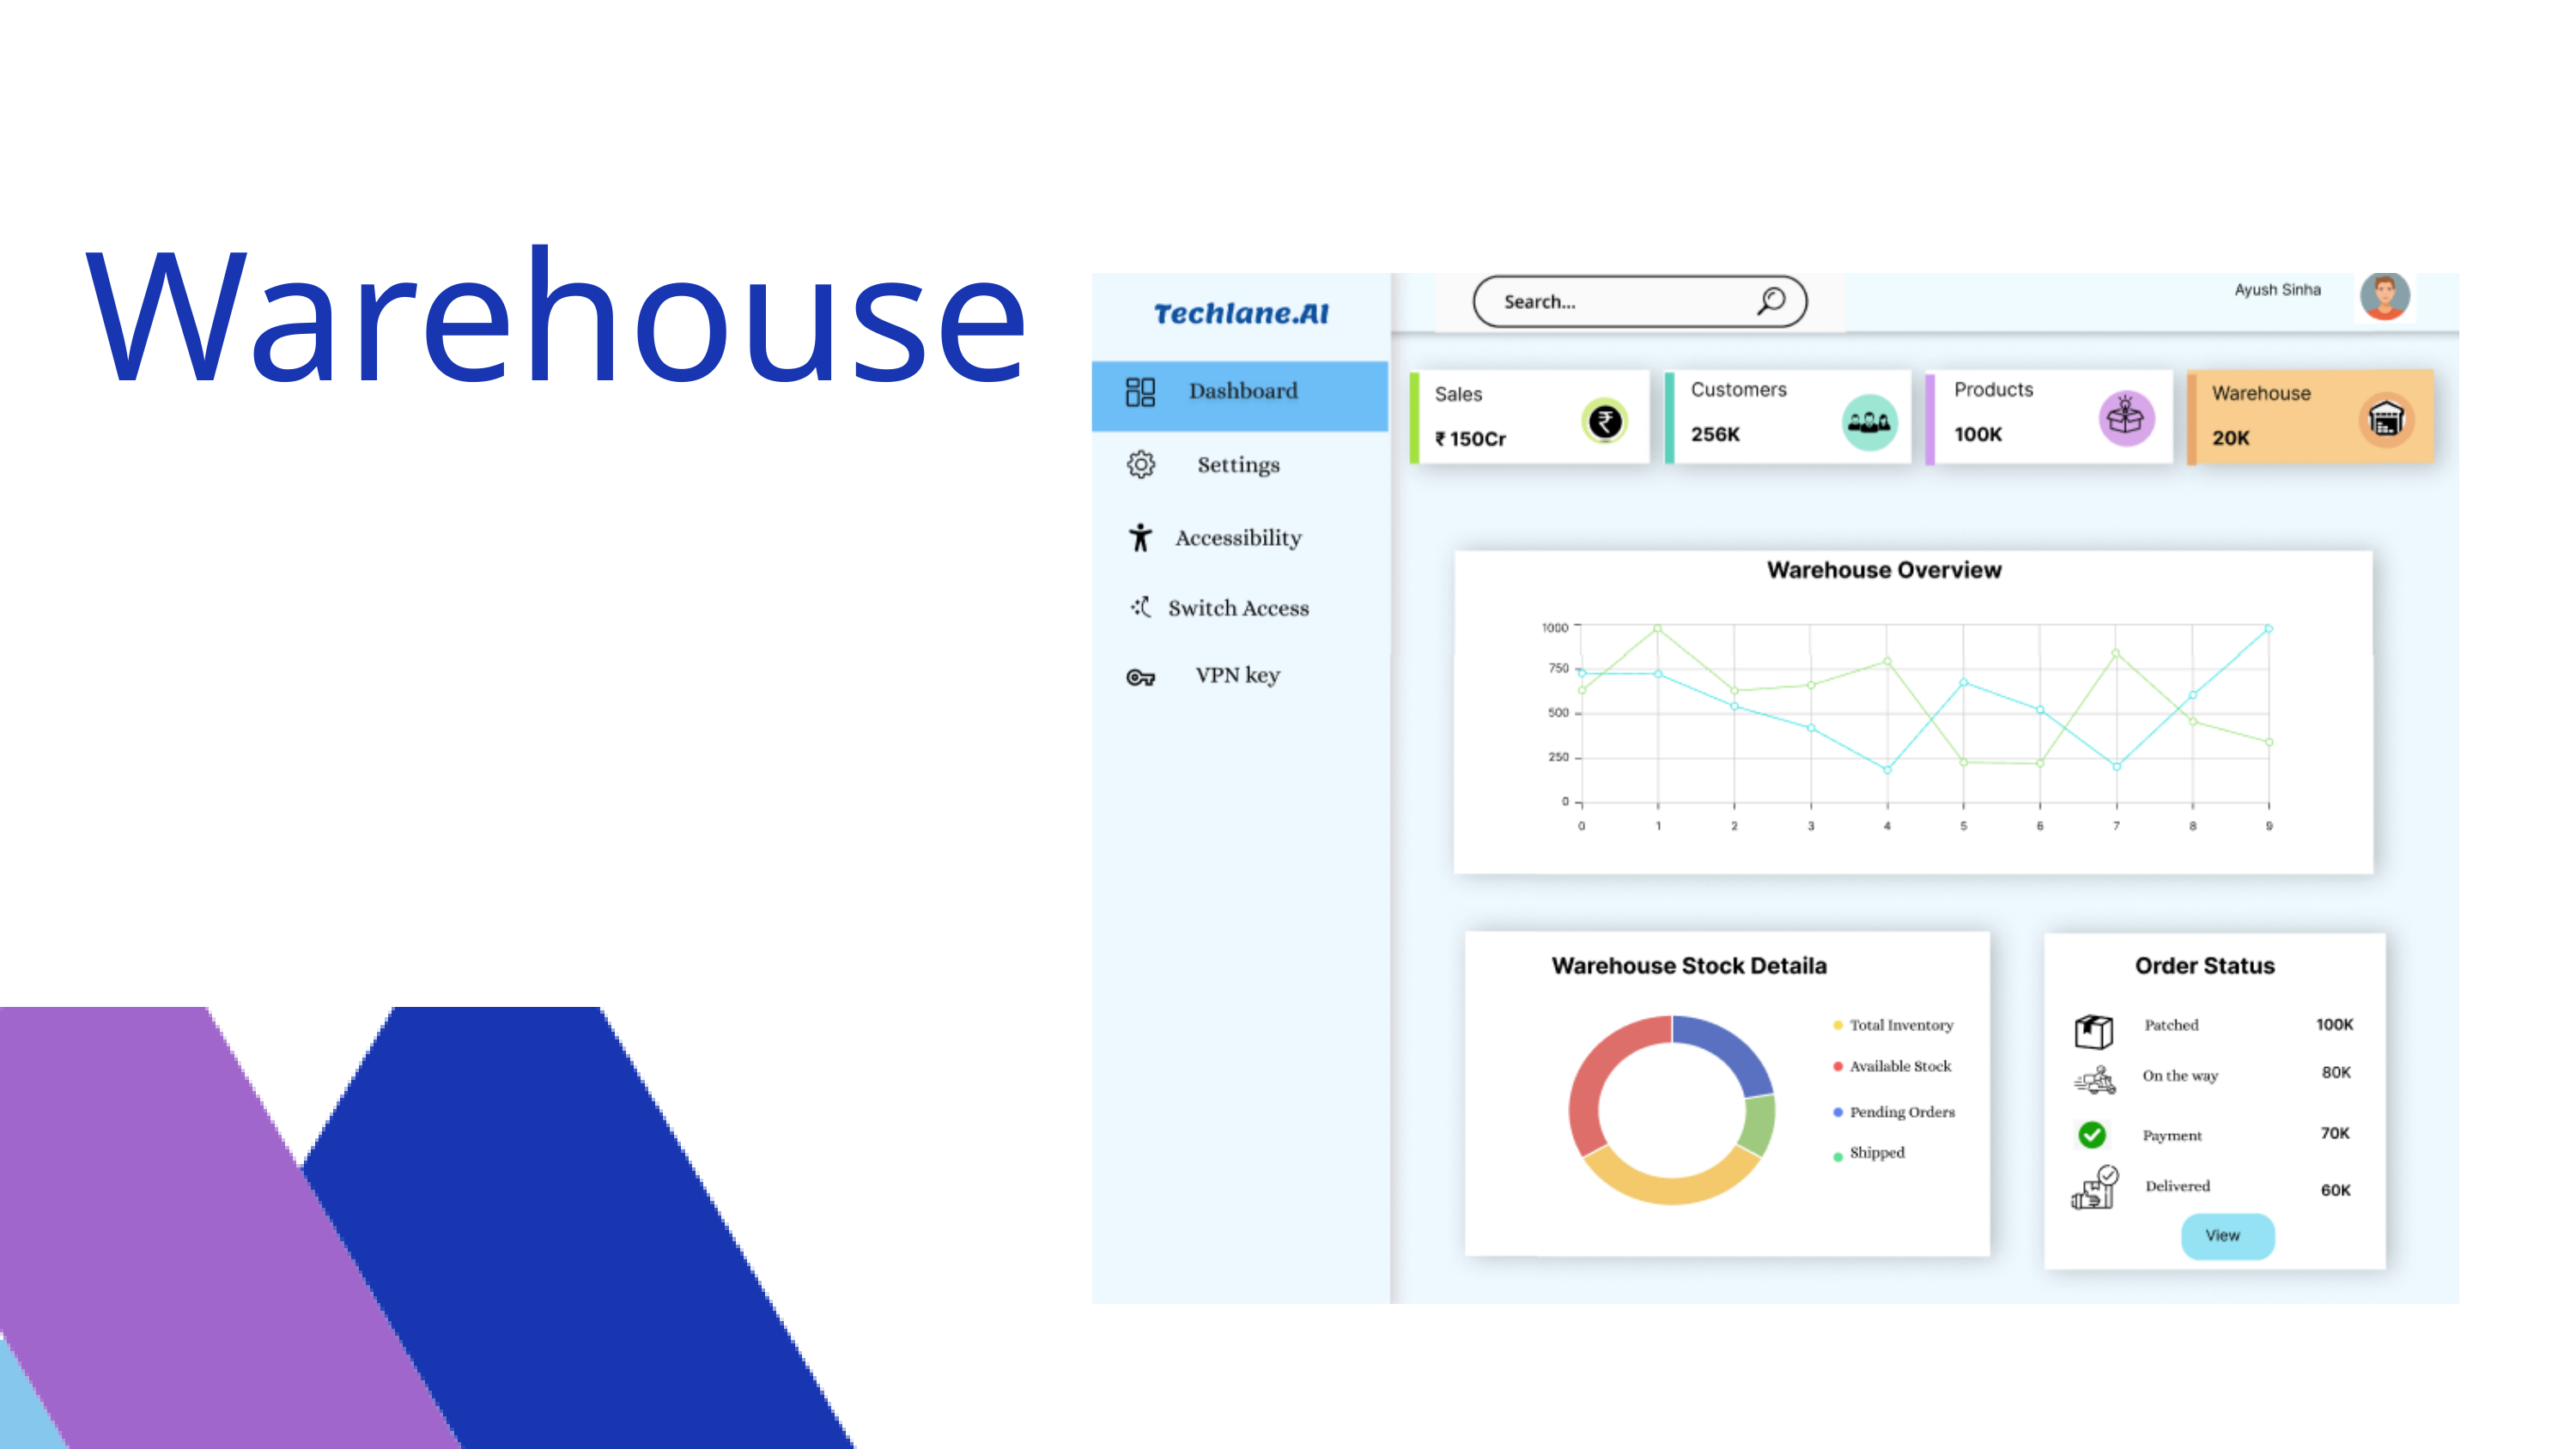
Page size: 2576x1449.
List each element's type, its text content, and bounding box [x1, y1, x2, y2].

text_box [1091, 273, 2460, 1304]
text_box Warehouse [83, 220, 1042, 417]
text_box [0, 1007, 890, 1449]
